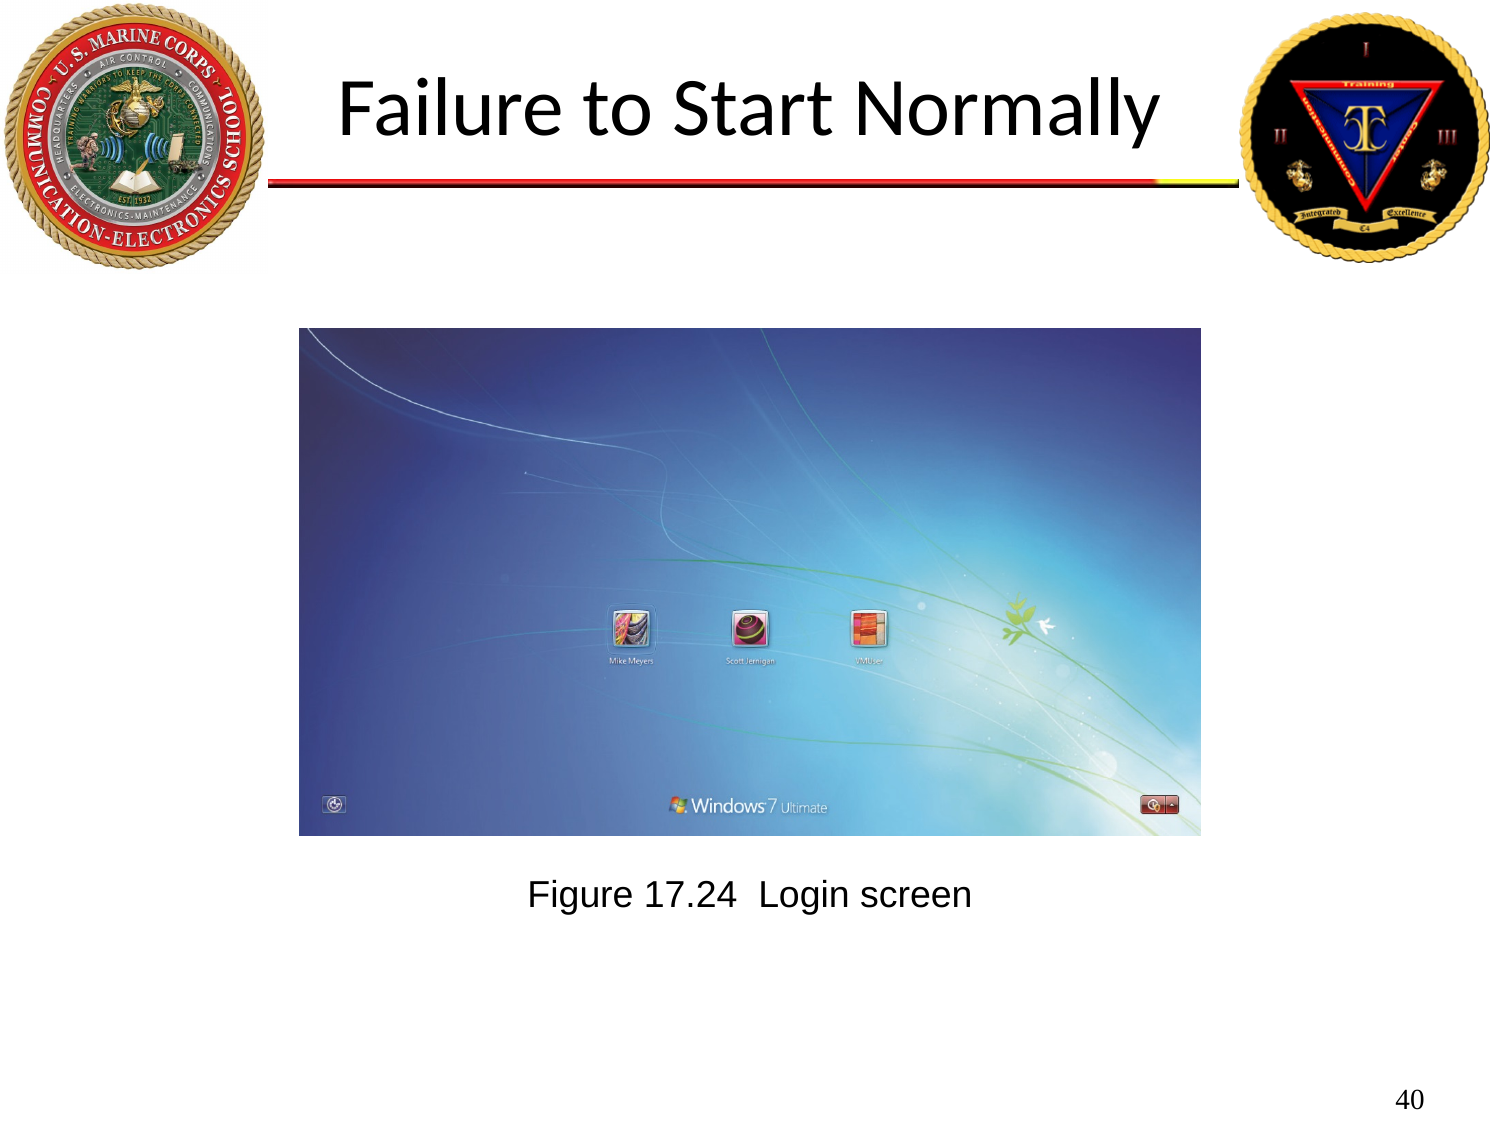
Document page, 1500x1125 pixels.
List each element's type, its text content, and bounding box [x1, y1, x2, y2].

title Failure to Start Normally [75, 45, 1425, 233]
picture [299, 328, 1201, 836]
text_box Figure 17.24 Login screen [512, 866, 988, 924]
picture [1239, 12, 1490, 263]
picture [0, 0, 268, 274]
